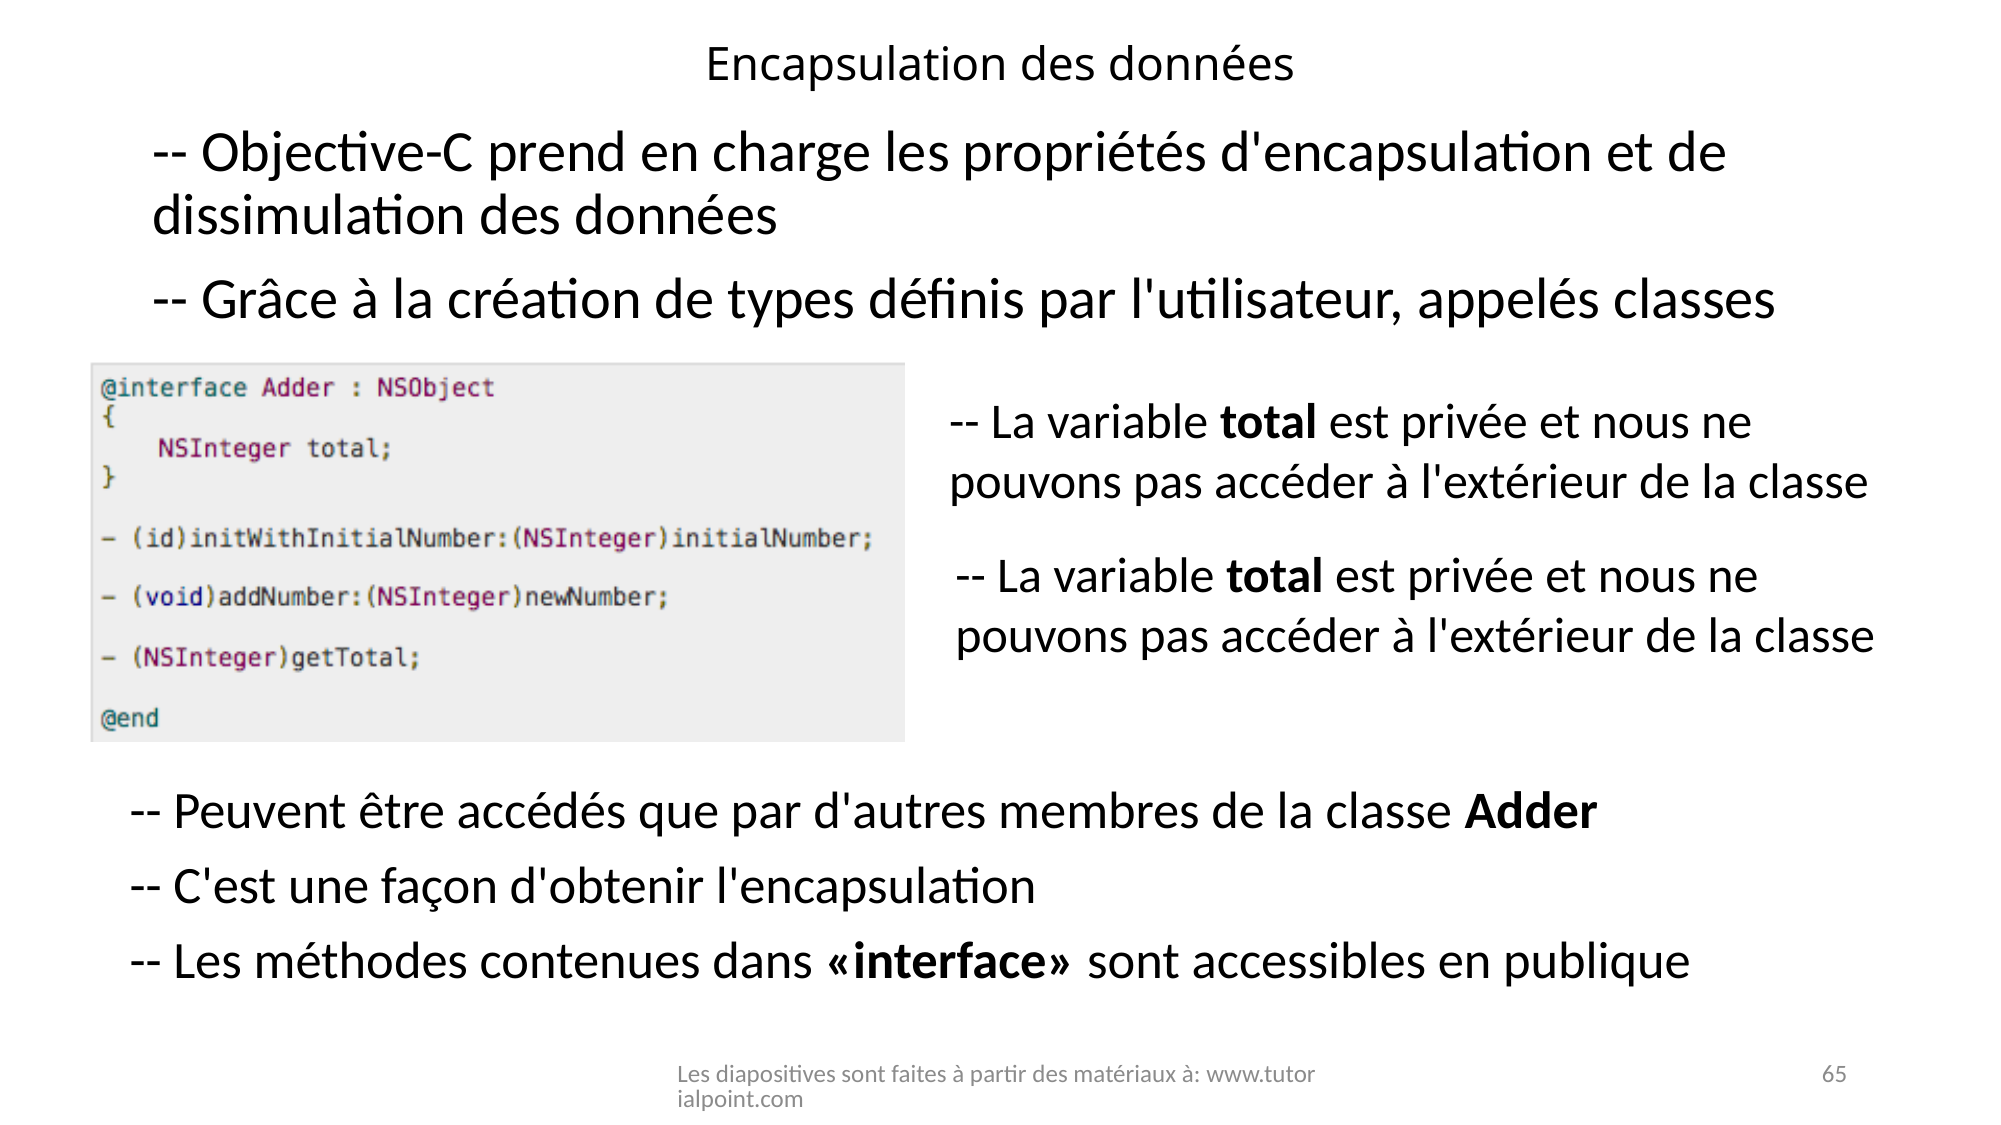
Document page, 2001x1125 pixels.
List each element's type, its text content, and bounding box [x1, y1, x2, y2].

title Encapsulation des données [137, 32, 1863, 98]
text_box -- Peuvent être accédés que par d'autres membres de la classe Adder -- C'est une façon d'obtenir l'encapsulation -- Les méthodes contenues dans «interface» sont accessibles en publique [114, 775, 1840, 1001]
picture [83, 355, 905, 742]
slide_number 65 [1412, 1042, 1863, 1103]
footer Les diapositives sont faites à partir des matériaux à: www.tutorialpoint.com [662, 1042, 1338, 1103]
text_box -- La variable total est privée et nous ne pouvons pas accéder à l'extérieur de la classe [940, 535, 1897, 731]
text_box -- La variable total est privée et nous ne pouvons pas accéder à l'extérieur de la classe [934, 381, 1891, 576]
list -- Objective-C prend en charge les propriétés d'encapsulation et de dissimulation des données -- Grâce à la création de types définis par l'utilisateur, appelés classes [137, 114, 1863, 340]
